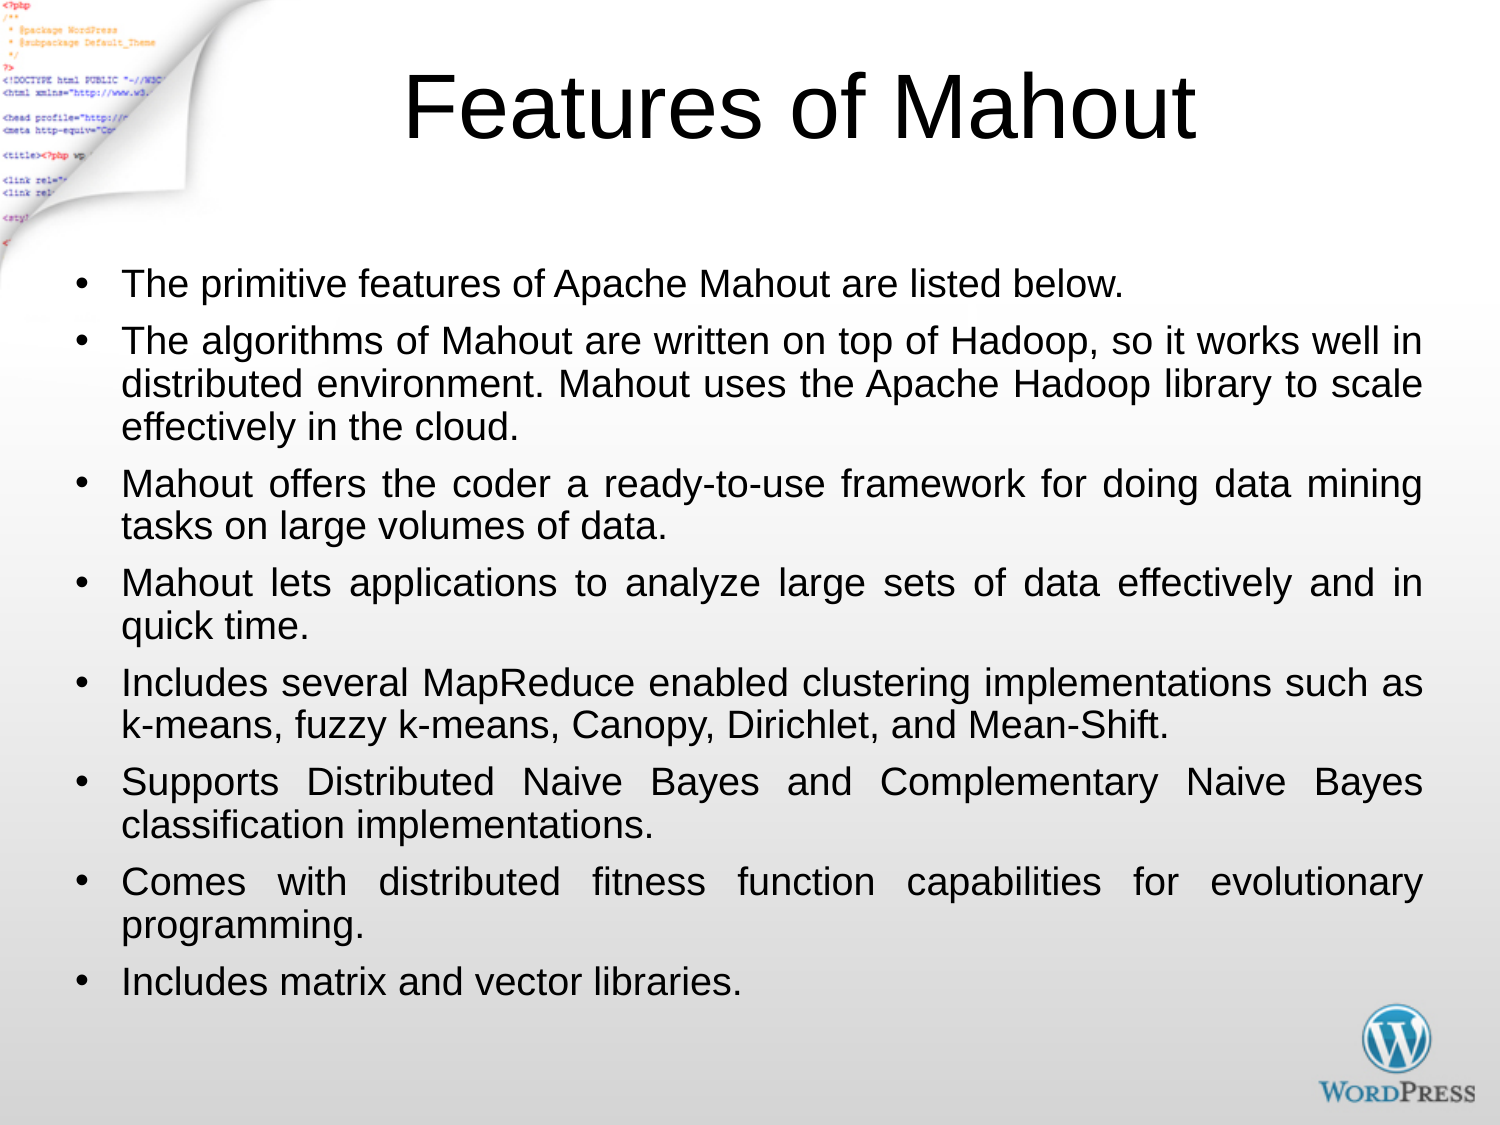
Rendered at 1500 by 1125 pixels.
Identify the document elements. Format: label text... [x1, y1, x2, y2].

subtitle The primitive features of Apache Mahout are listed below. The algorithms of Mahout are written on top of Hadoop, so it works well in distributed environment. Mahout uses the Apache Hadoop library to scale effectively in the cloud. Mahout offers the coder a ready-to-use framework for doing data mining tasks on large volumes of data. Mahout lets applications to analyze large sets of data effectively and in quick time. Includes several MapReduce enabled clustering implementations such as k-means, fuzzy k-means, Canopy, Dirichlet, and Mean-Shift. Supports Distributed Naive Bayes and Complementary Naive Bayes classification implementations. Comes with distributed fitness function capabilities for evolutionary programming. Includes matrix and vector libraries. [75, 262, 1425, 1005]
picture [0, 0, 1500, 1125]
title Features of Mahout [199, 134, 1402, 194]
